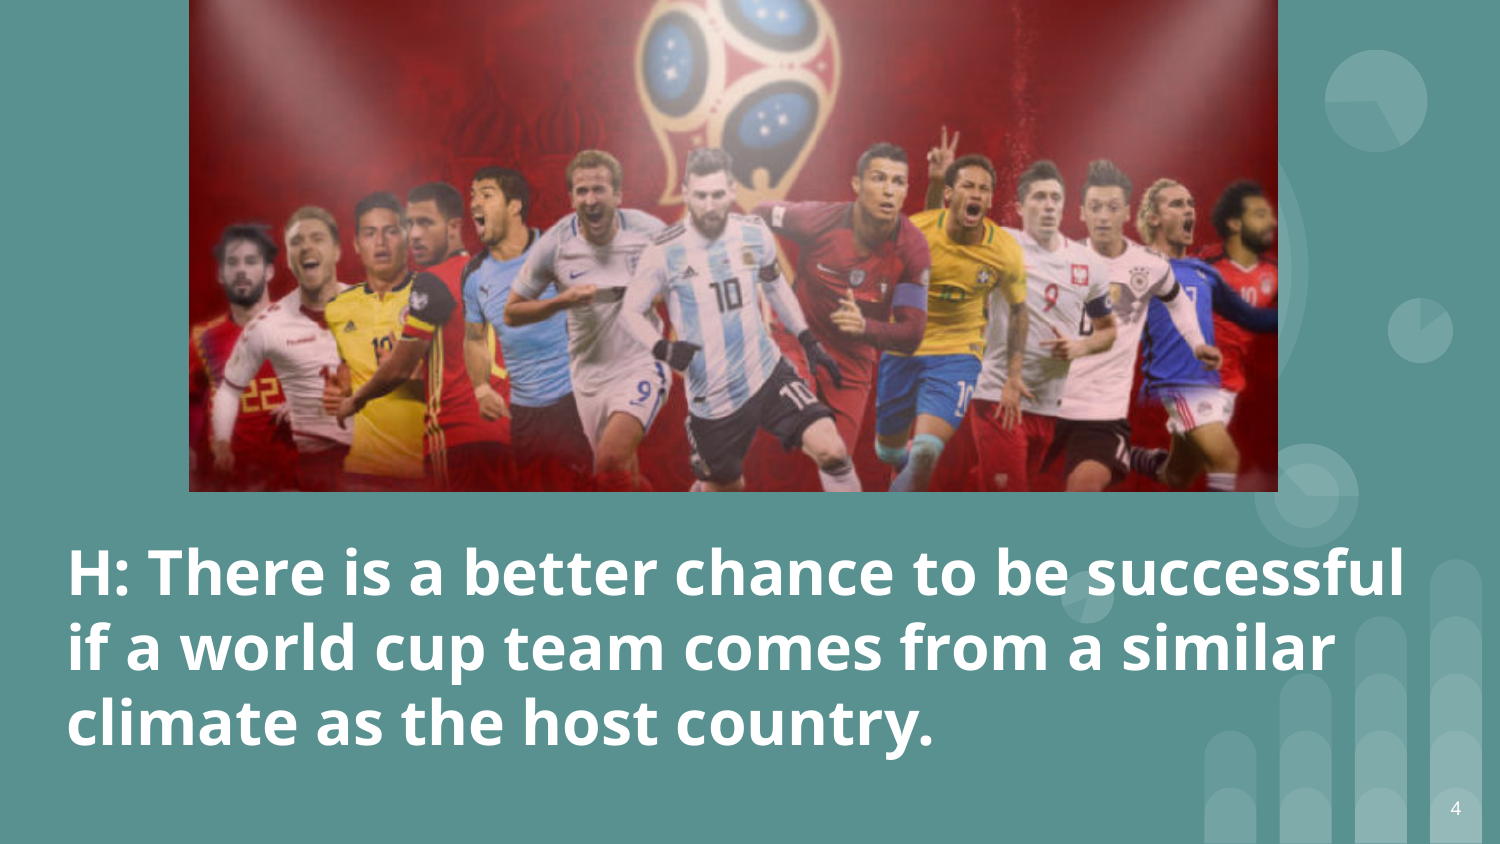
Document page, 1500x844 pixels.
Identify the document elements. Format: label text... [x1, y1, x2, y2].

title H: There is a better chance to be successful if a world cup team comes from a similar climate as the host country. [51, 516, 1449, 774]
slide_number 4 [1386, 777, 1477, 842]
picture [189, 0, 1278, 493]
